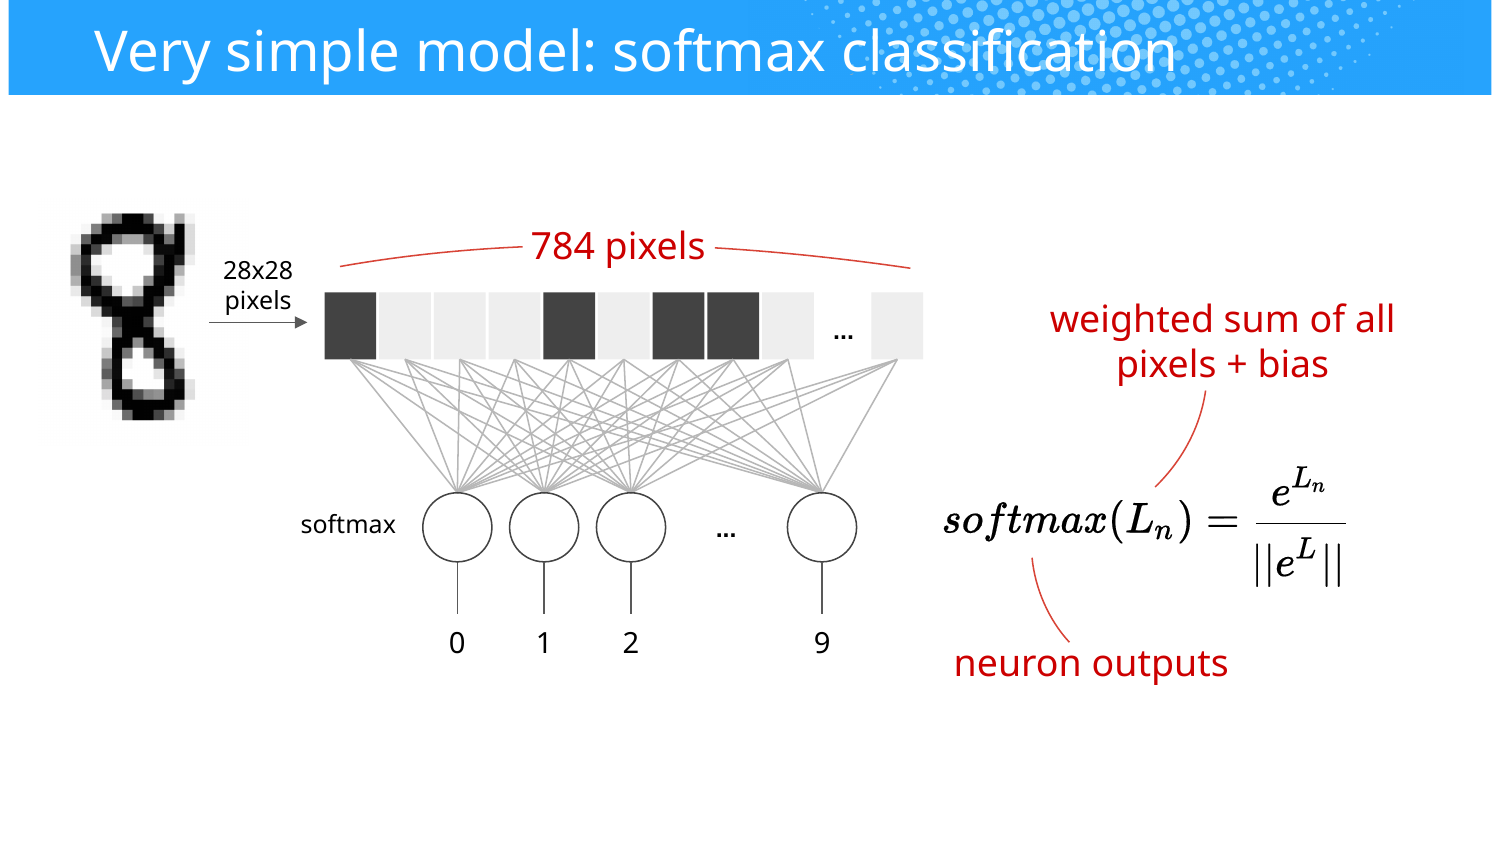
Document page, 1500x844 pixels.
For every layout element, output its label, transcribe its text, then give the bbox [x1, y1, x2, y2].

text_box neuron outputs [935, 624, 1247, 712]
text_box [8, 0, 1492, 97]
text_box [324, 291, 924, 364]
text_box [422, 492, 857, 678]
text_box [1040, 594, 1070, 643]
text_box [350, 359, 402, 493]
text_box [733, 359, 785, 491]
text_box [339, 246, 523, 267]
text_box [943, 466, 1347, 588]
text_box weighted sum of all pixels + bias [1029, 279, 1416, 368]
text_box 784 pixels [368, 220, 868, 268]
text_box [714, 247, 911, 269]
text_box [459, 359, 621, 491]
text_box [821, 359, 898, 493]
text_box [678, 359, 730, 491]
text_box [1167, 390, 1206, 464]
text_box softmax [273, 499, 417, 548]
text_box 28x28 pixels [252, 256, 336, 313]
picture [38, 198, 249, 447]
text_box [787, 359, 819, 491]
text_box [623, 359, 676, 491]
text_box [404, 359, 457, 493]
